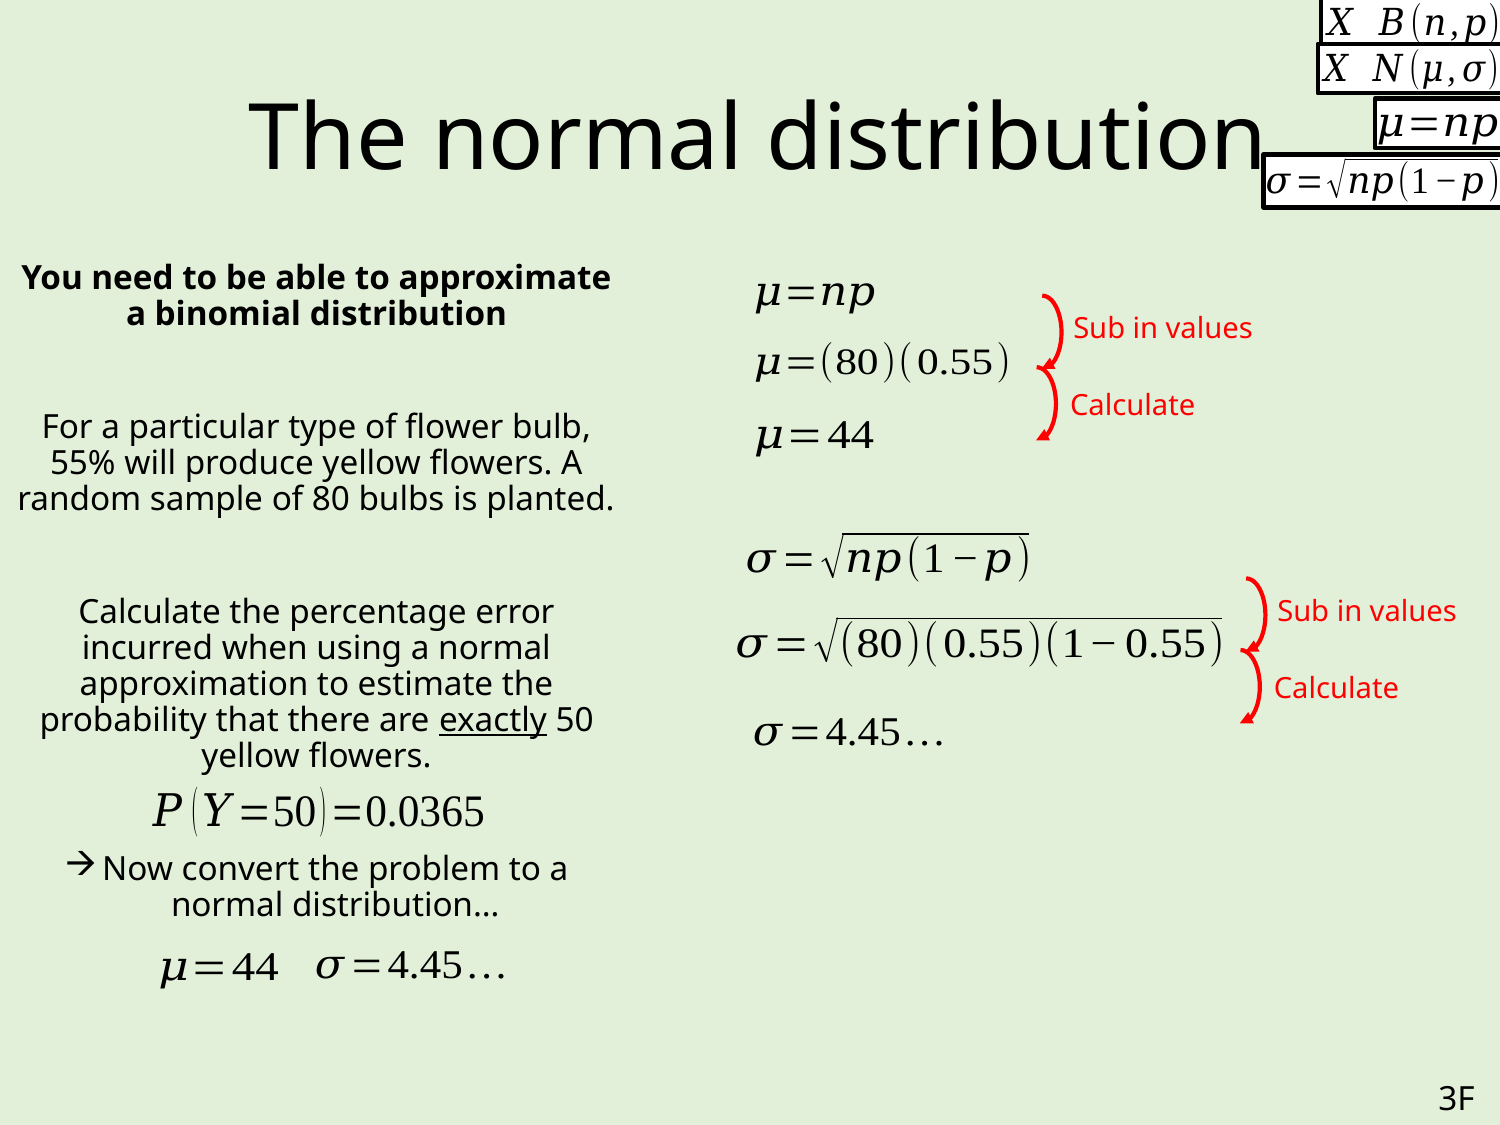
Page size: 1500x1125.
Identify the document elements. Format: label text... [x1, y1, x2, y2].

text_box [1041, 352, 1059, 369]
text_box Sub in values [1030, 302, 1297, 352]
text_box Sub in values [1234, 584, 1500, 635]
text_box Calculate [1053, 379, 1212, 429]
text_box [1246, 577, 1258, 584]
list You need to be able to approximate a binomial distribution For a particular type of flower bulb, 55% will produce yellow flowers. A random sample of 80 bulbs is planted. Calculate the percentage error incurred when using a normal approximation to estimate the probability that there are exactly 50 yellow flowers. Now convert the problem to a normal distribution… [0, 253, 634, 1070]
text_box 3F [1412, 1074, 1500, 1125]
text_box [1245, 635, 1263, 652]
text_box Calculate [1257, 661, 1416, 712]
title The normal distribution [111, 30, 1406, 249]
text_box [1035, 366, 1053, 441]
text_box [1239, 649, 1257, 724]
text_box [1042, 295, 1054, 302]
